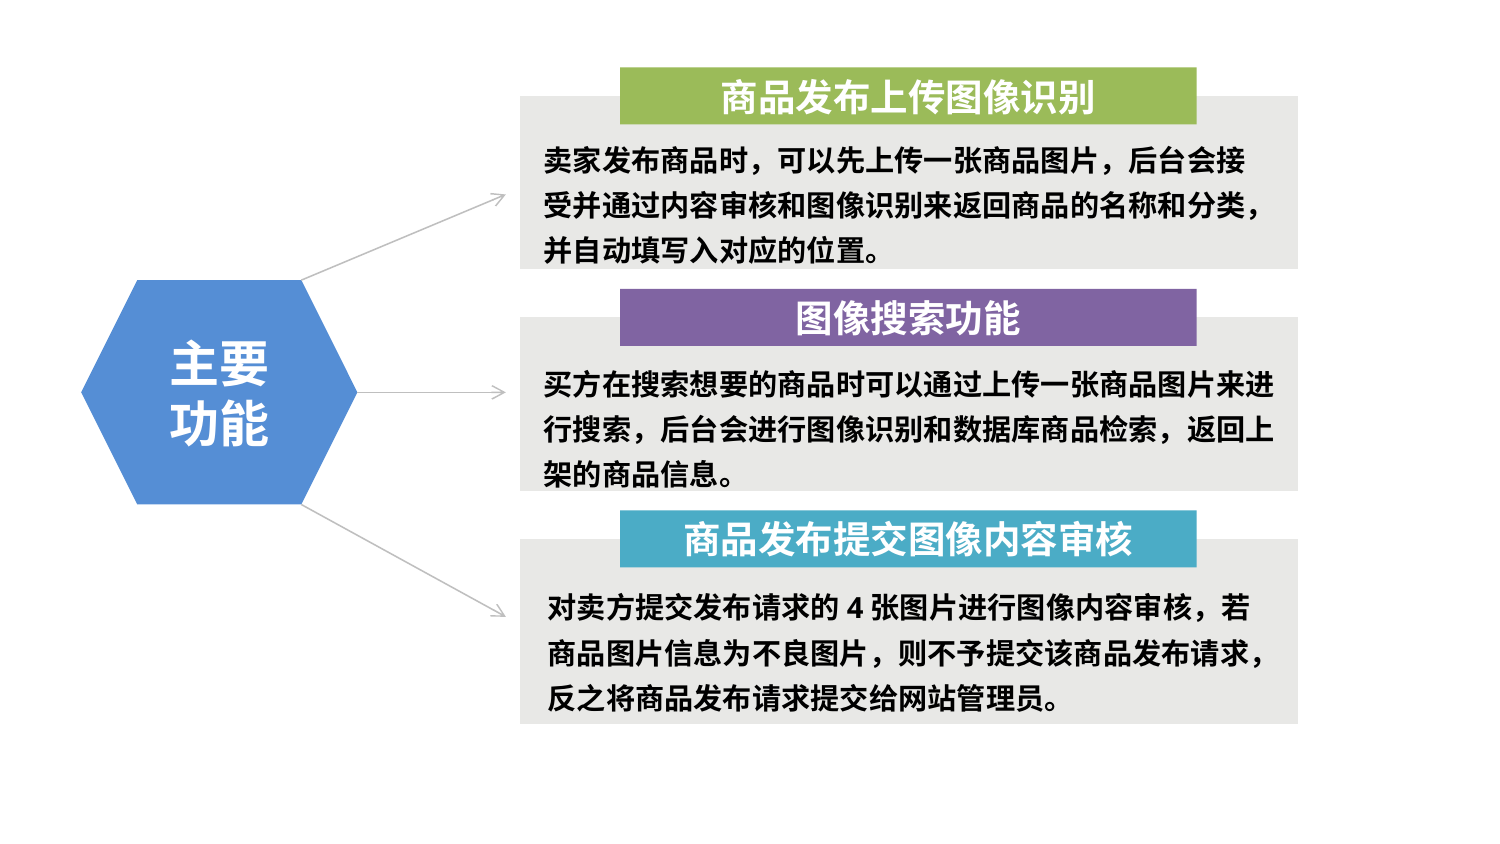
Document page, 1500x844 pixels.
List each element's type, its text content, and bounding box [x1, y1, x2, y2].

text_box [516, 313, 1302, 495]
text_box 对卖方提交发布请求的4张图片进行图像内容审核，若商品图片信息为不良图片，则不予提交该商品发布请求，反之将商品发布请求提交给网站管理员。 [536, 573, 1281, 722]
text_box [300, 194, 507, 281]
text_box 买方在搜索想要的商品时可以通过上传一张商品图片来进行搜索，后台会进行图像识别和数据库商品检索，返回上架的商品信息。 [532, 349, 1301, 498]
text_box [1199, 92, 1302, 273]
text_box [300, 504, 507, 617]
text_box 商品发布提交图像内容审核 [618, 508, 1199, 569]
text_box [516, 535, 1302, 728]
text_box 商品发布上传图像识别 [618, 65, 1199, 125]
text_box 主要 功能 [79, 278, 360, 507]
text_box 卖家发布商品时，可以先上传一张商品图片，后台会接受并通过内容审核和图像识别来返回商品的名称和分类，并自动填写入对应的位置。 [532, 125, 1277, 274]
text_box 图像搜索功能 [618, 287, 1199, 348]
text_box [516, 92, 618, 273]
